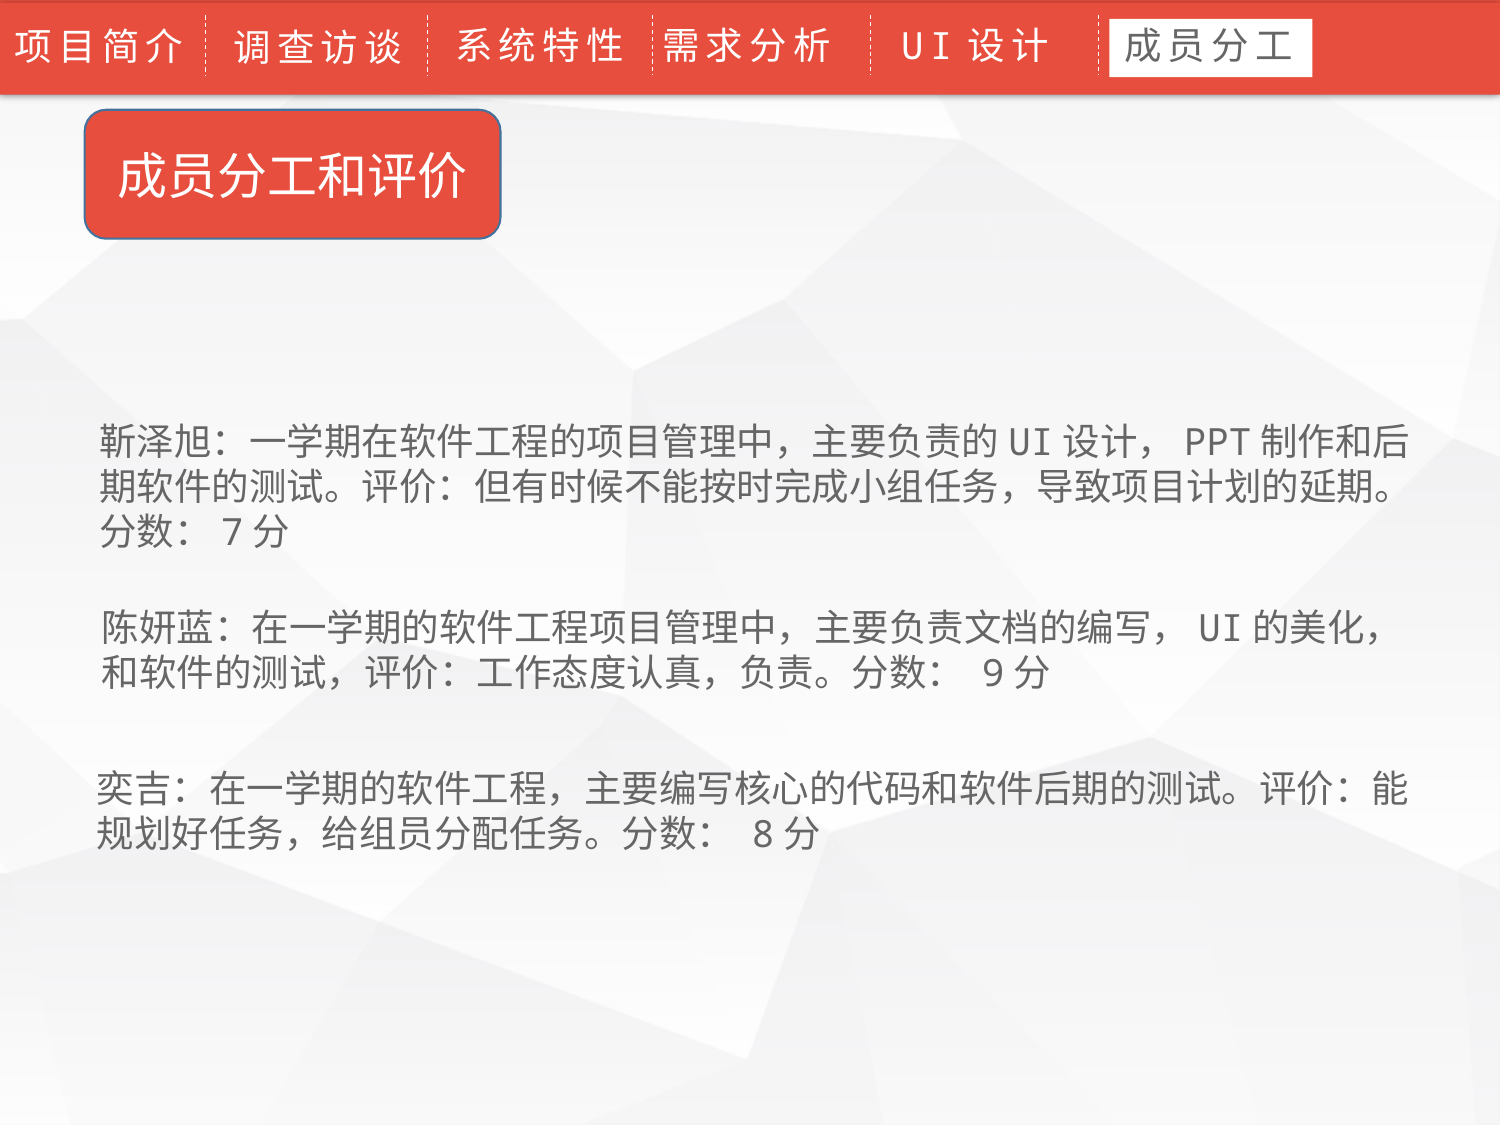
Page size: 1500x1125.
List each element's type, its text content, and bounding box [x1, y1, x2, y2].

text_box 项目简介 [206, 15, 211, 76]
text_box 成员分工和评价 [83, 108, 502, 240]
text_box 陈妍蓝：在一学期的软件工程项目管理中，主要负责文档的编写，UI的美化，和软件的测试，评价：工作态度认真，负责。分数： 9分 [87, 596, 1448, 702]
text_box 需求分析 [653, 14, 860, 75]
text_box 调查访谈 [215, 16, 421, 77]
text_box 系统特性 [440, 14, 647, 75]
text_box 奕吉：在一学期的软件工程，主要编写核心的代码和软件后期的测试。评价：能规划好任务，给组员分配任务。分数： 8分 [82, 757, 1425, 863]
picture [0, 96, 1500, 1125]
text_box [0, 2, 1500, 96]
text_box 靳泽旭：一学期在软件工程的项目管理中，主要负责的UI设计，PPT制作和后期软件的测试。评价：但有时候不能按时完成小组任务，导致项目计划的延期。分数：7分 [84, 410, 1450, 561]
text_box UI设计 [886, 14, 1098, 75]
text_box 成员分工 [1109, 14, 1322, 75]
text_box [1108, 18, 1313, 78]
text_box 项目简介 [0, 15, 205, 76]
text_box 需求分析 [647, 14, 652, 75]
